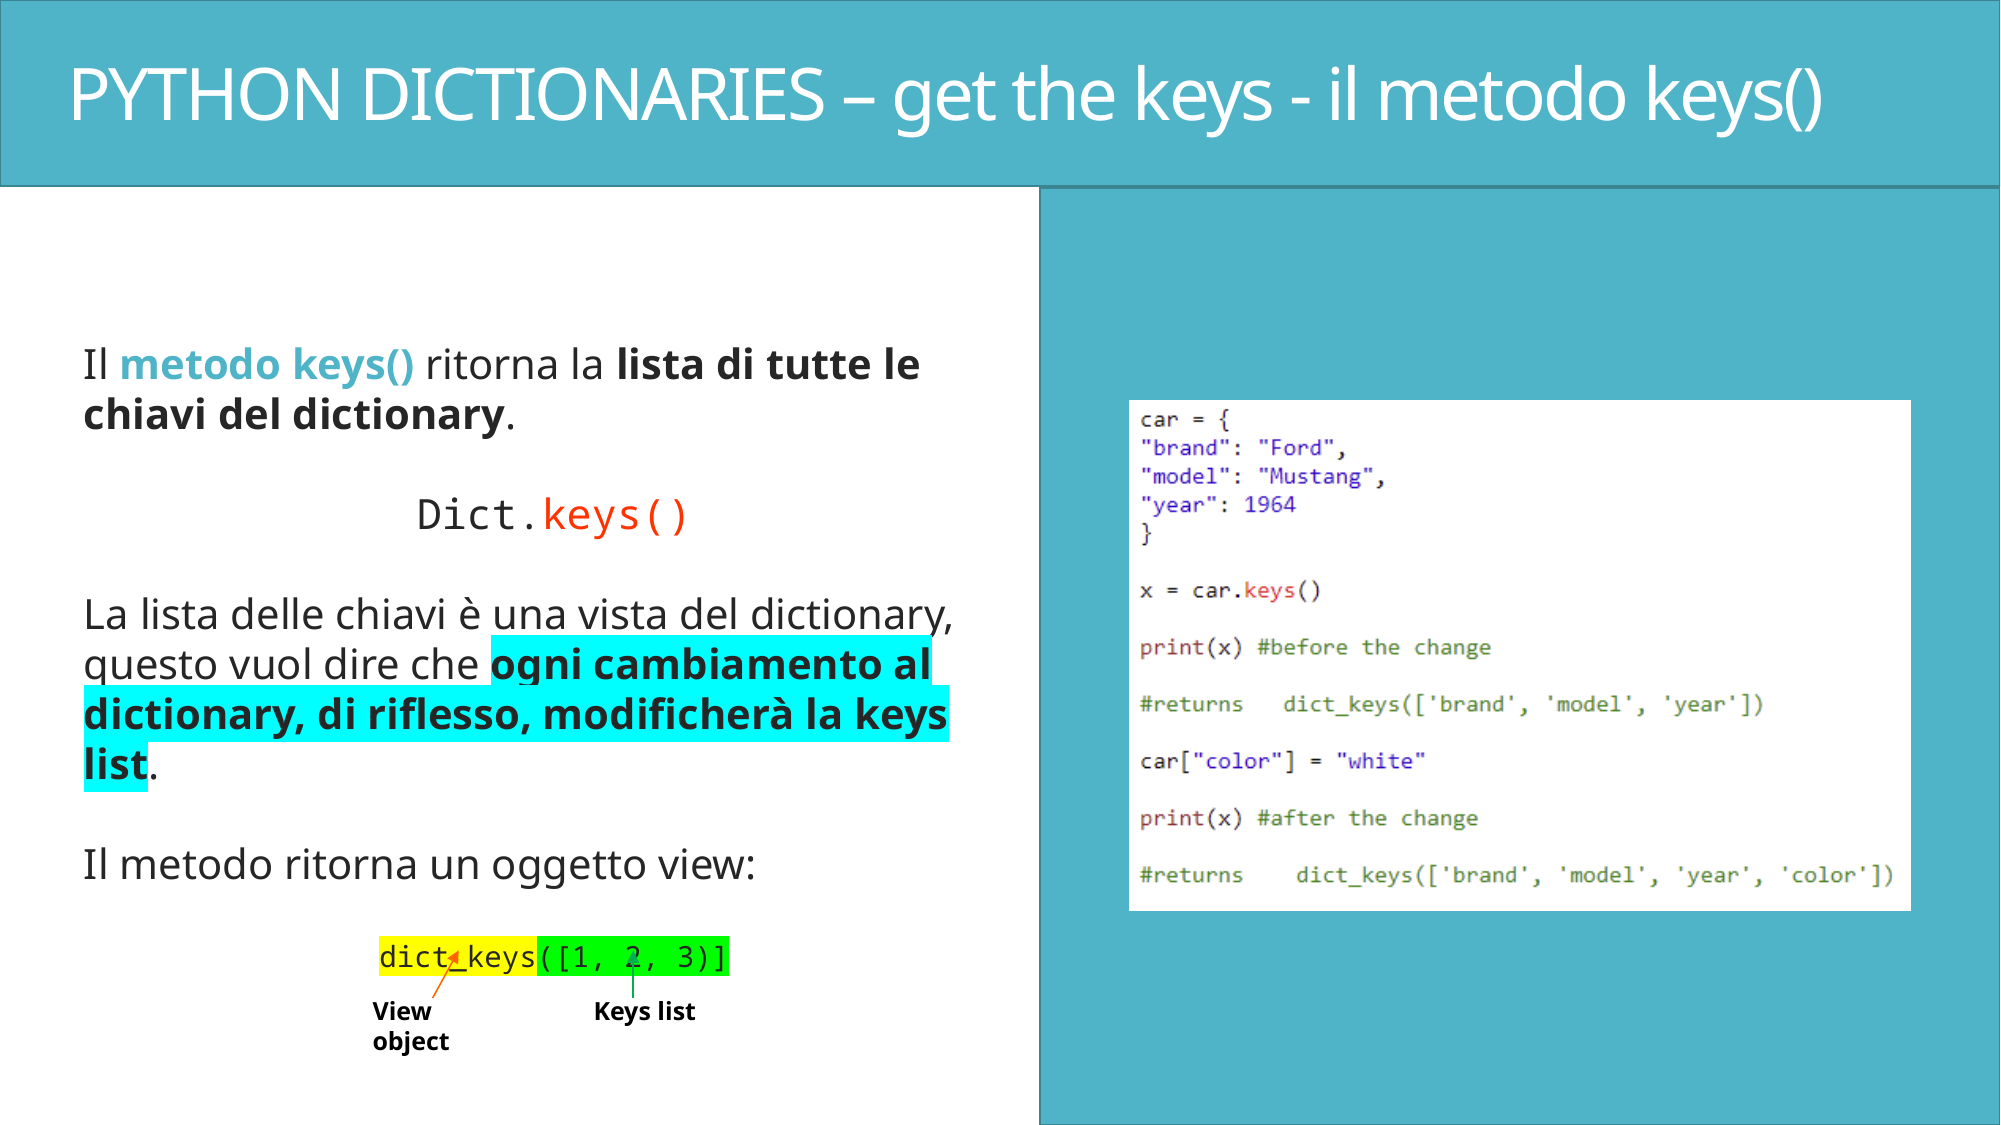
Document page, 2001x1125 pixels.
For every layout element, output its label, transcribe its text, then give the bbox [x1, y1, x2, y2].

picture [1128, 400, 1911, 911]
title PYTHON DICTIONARIES – get the keys - il metodo keys() [52, 21, 1950, 176]
text_box View object [357, 987, 511, 1063]
text_box [1039, 186, 2000, 1125]
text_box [432, 950, 459, 999]
list Il metodo keys() ritorna la lista di tutte le chiavi del dictionary. Dict.keys() La lista delle chiavi è una vista del dictionary, questo vuol dire che ogni cambiamento al dictionary, di riflesso, modificherà la keys list. Il metodo ritorna un oggetto view: dict_keys([1, 2, 3)] [53, 207, 1040, 1104]
text_box Keys list [578, 987, 732, 1033]
